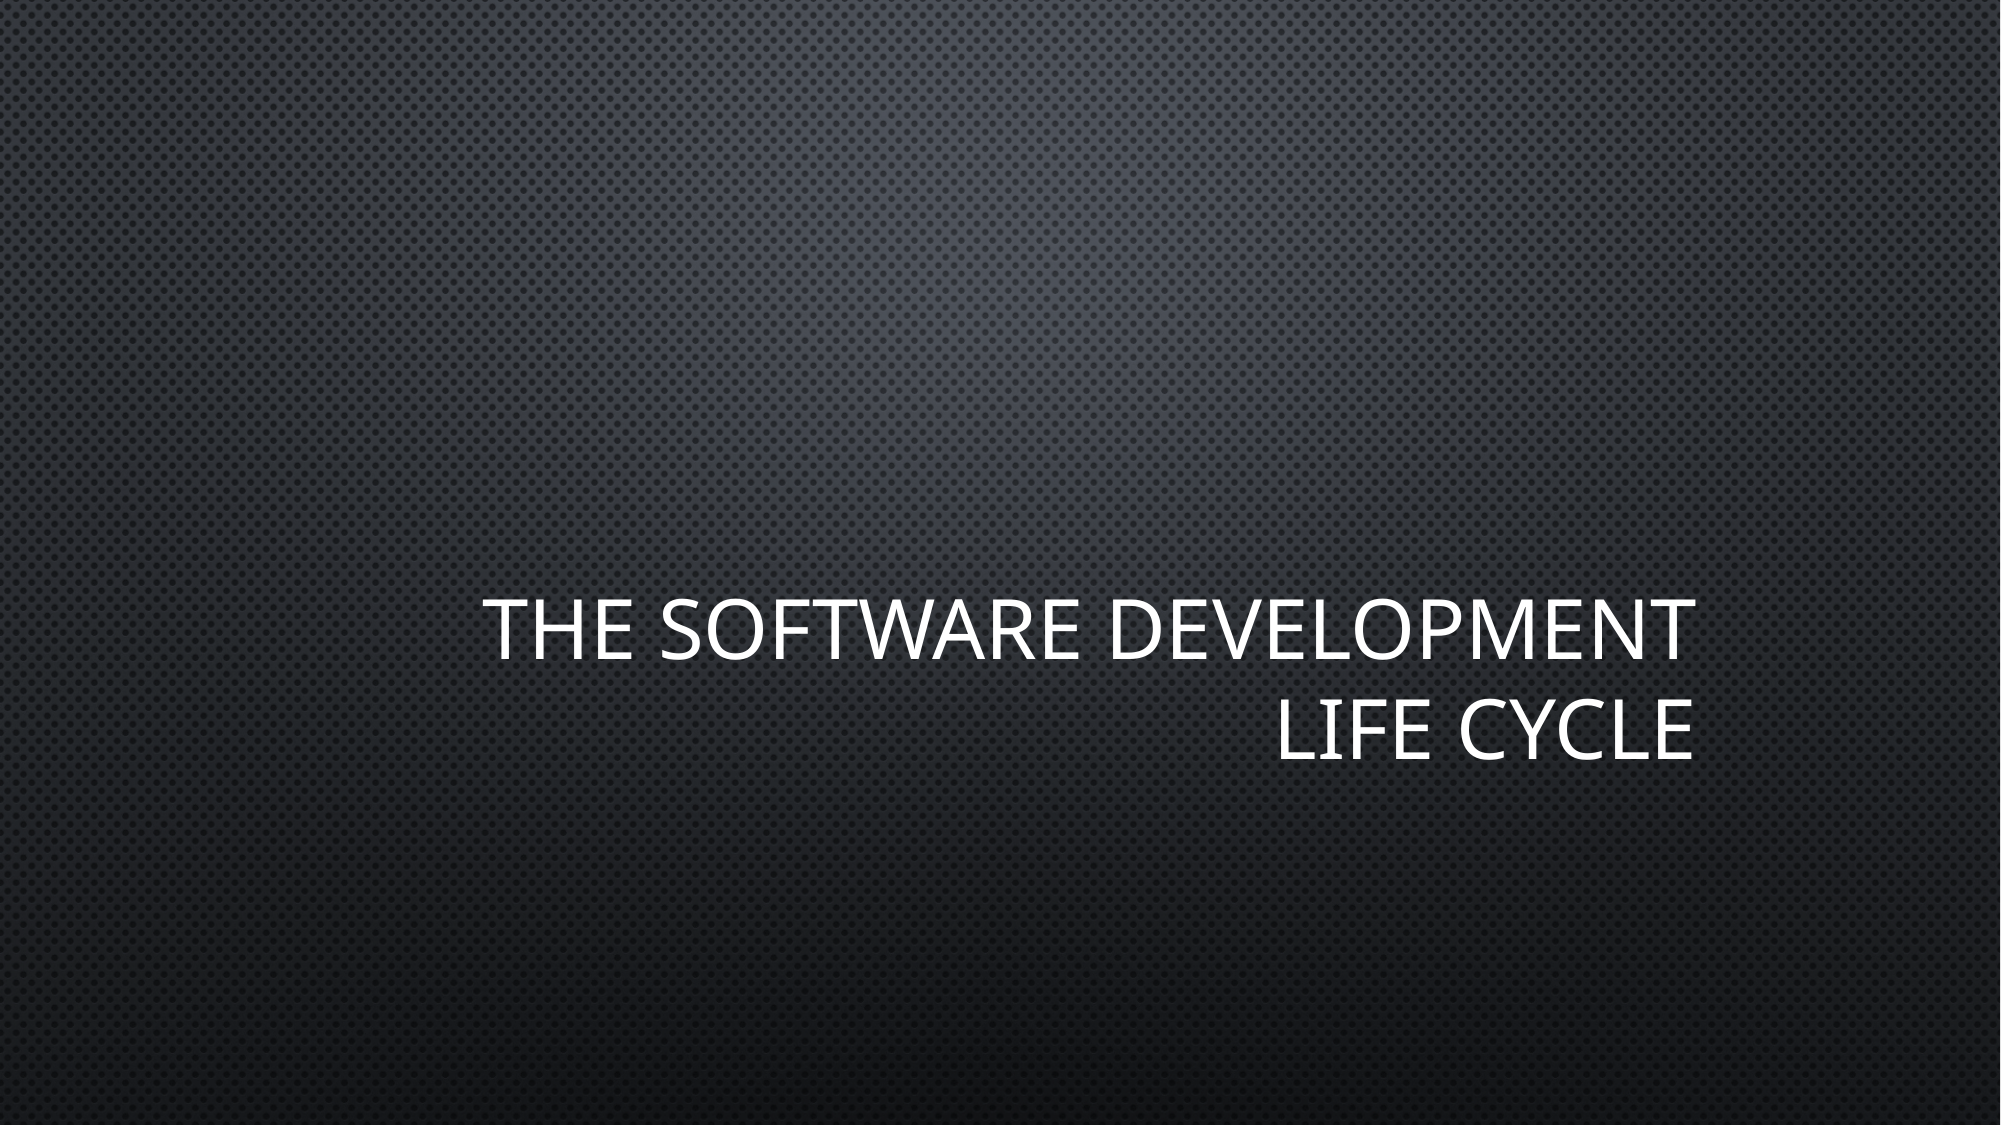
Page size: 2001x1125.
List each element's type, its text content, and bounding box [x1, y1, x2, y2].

title The Software Development Life Cycle [287, 542, 1713, 784]
